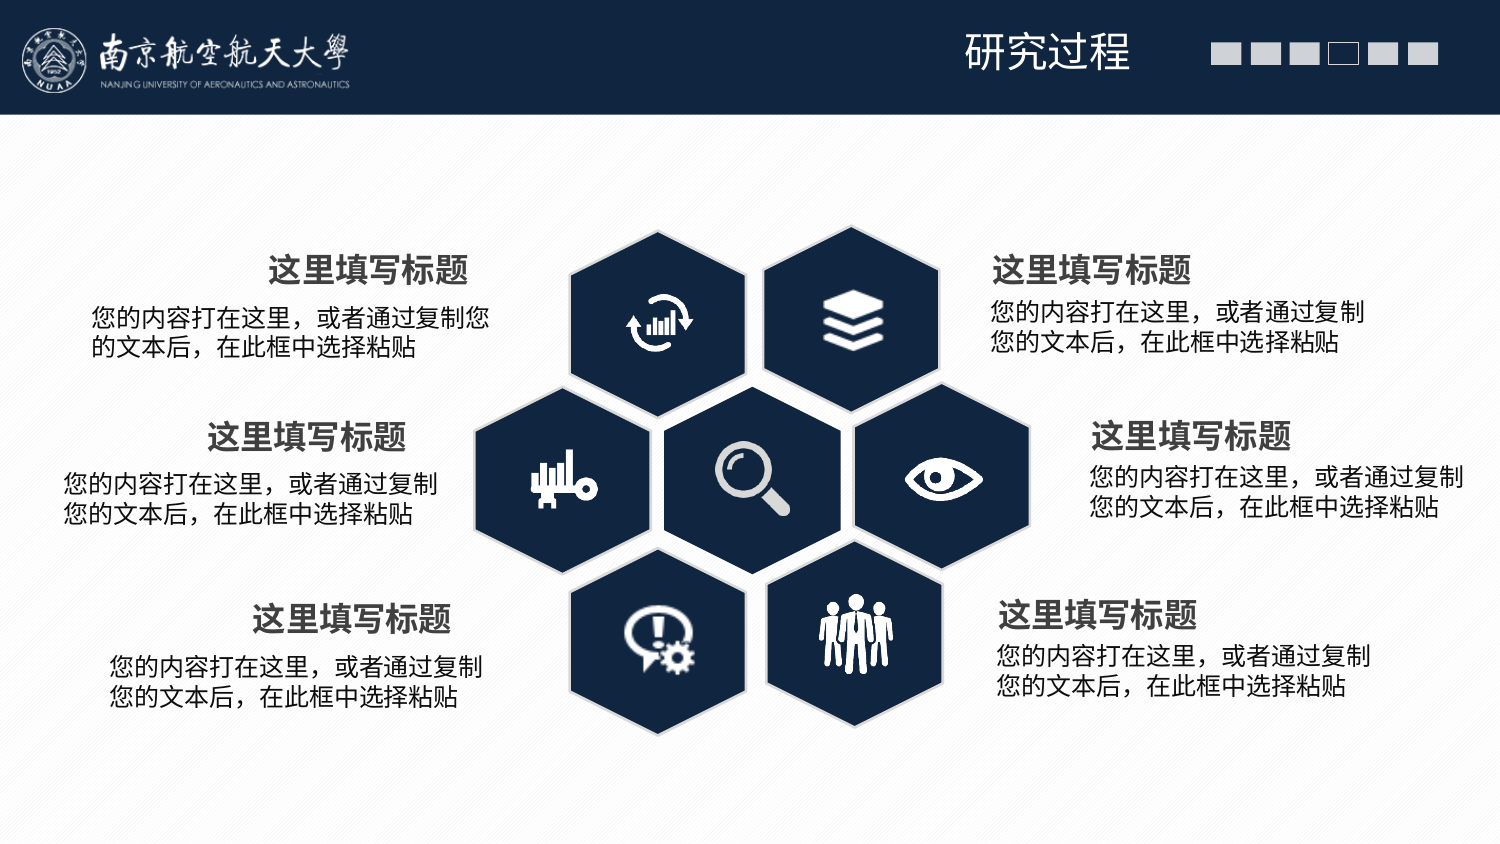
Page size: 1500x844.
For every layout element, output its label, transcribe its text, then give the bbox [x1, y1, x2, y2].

text_box [567, 546, 749, 738]
picture [715, 441, 790, 516]
picture [904, 457, 983, 502]
text_box 这里填写标题 [232, 595, 510, 649]
text_box [472, 384, 653, 577]
list 研究过程 [532, 18, 1147, 94]
text_box 您的内容打在这里，或者通过复制您的文本后，在此框中选择粘贴 [43, 459, 475, 539]
text_box 您的内容打在这里，或者通过复制您的文本后，在此框中选择粘贴 [976, 630, 1407, 711]
picture [22, 28, 351, 93]
text_box 这里填写标题 [248, 246, 527, 300]
text_box 您的内容打在这里，或者通过复制您的文本后，在此框中选择粘贴 [89, 641, 520, 722]
text_box [760, 223, 942, 416]
picture [621, 602, 697, 678]
text_box 这里填写标题 [978, 590, 1362, 644]
text_box 这里填写标题 [187, 413, 465, 467]
text_box [662, 384, 843, 577]
text_box 您的内容打在这里，或者通过复制您的文本后，在此框中选择粘贴 [71, 292, 536, 372]
picture [621, 285, 697, 360]
text_box [851, 380, 1032, 572]
picture [526, 441, 602, 516]
text_box 这里填写标题 [972, 246, 1356, 300]
text_box 这里填写标题 [1071, 411, 1456, 465]
picture [818, 593, 894, 674]
text_box 您的内容打在这里，或者通过复制您的文本后，在此框中选择粘贴 [1070, 451, 1500, 532]
text_box [764, 538, 945, 730]
text_box [567, 228, 749, 420]
text_box 您的内容打在这里，或者通过复制您的文本后，在此框中选择粘贴 [970, 286, 1402, 367]
picture [799, 265, 908, 374]
